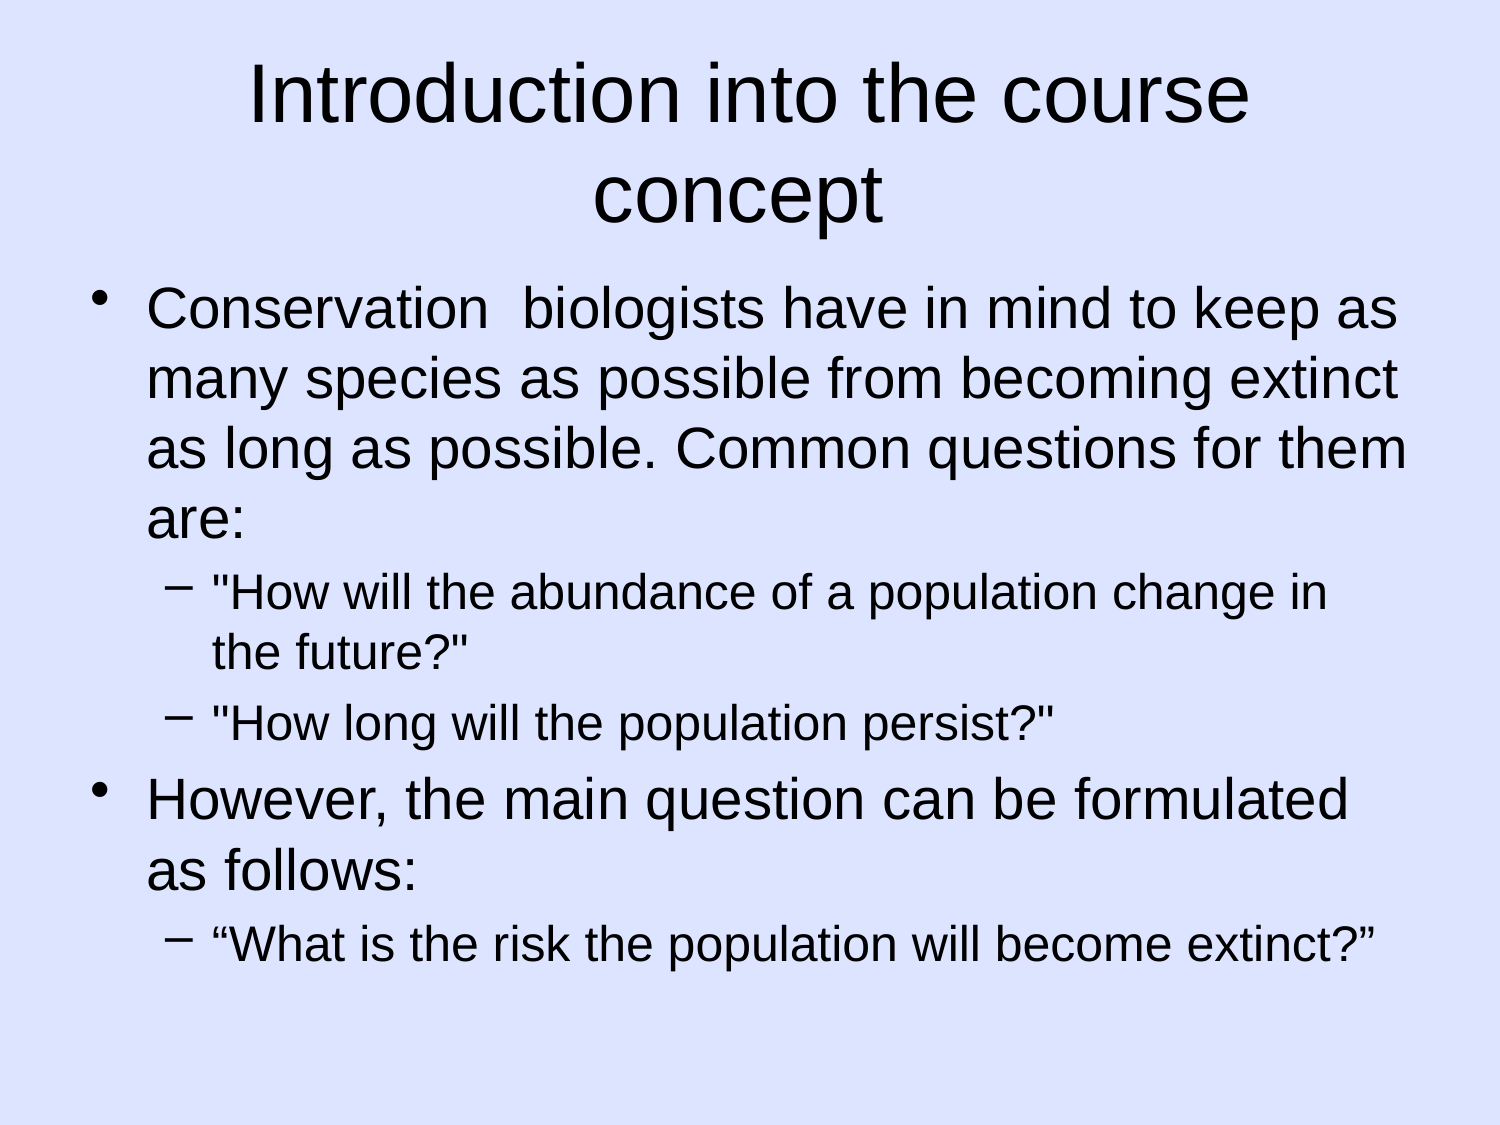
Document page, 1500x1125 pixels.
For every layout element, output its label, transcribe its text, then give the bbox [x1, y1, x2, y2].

title Introduction into the course concept [75, 45, 1425, 233]
list Conservation biologists have in mind to keep as many species as possible from becoming extinct as long as possible. Common questions for them are: "How will the abundance of a population change in the future?" "How long will the population persist?" However, the main question can be formulated as follows: “What is the risk the population will become extinct?” [75, 262, 1425, 1005]
